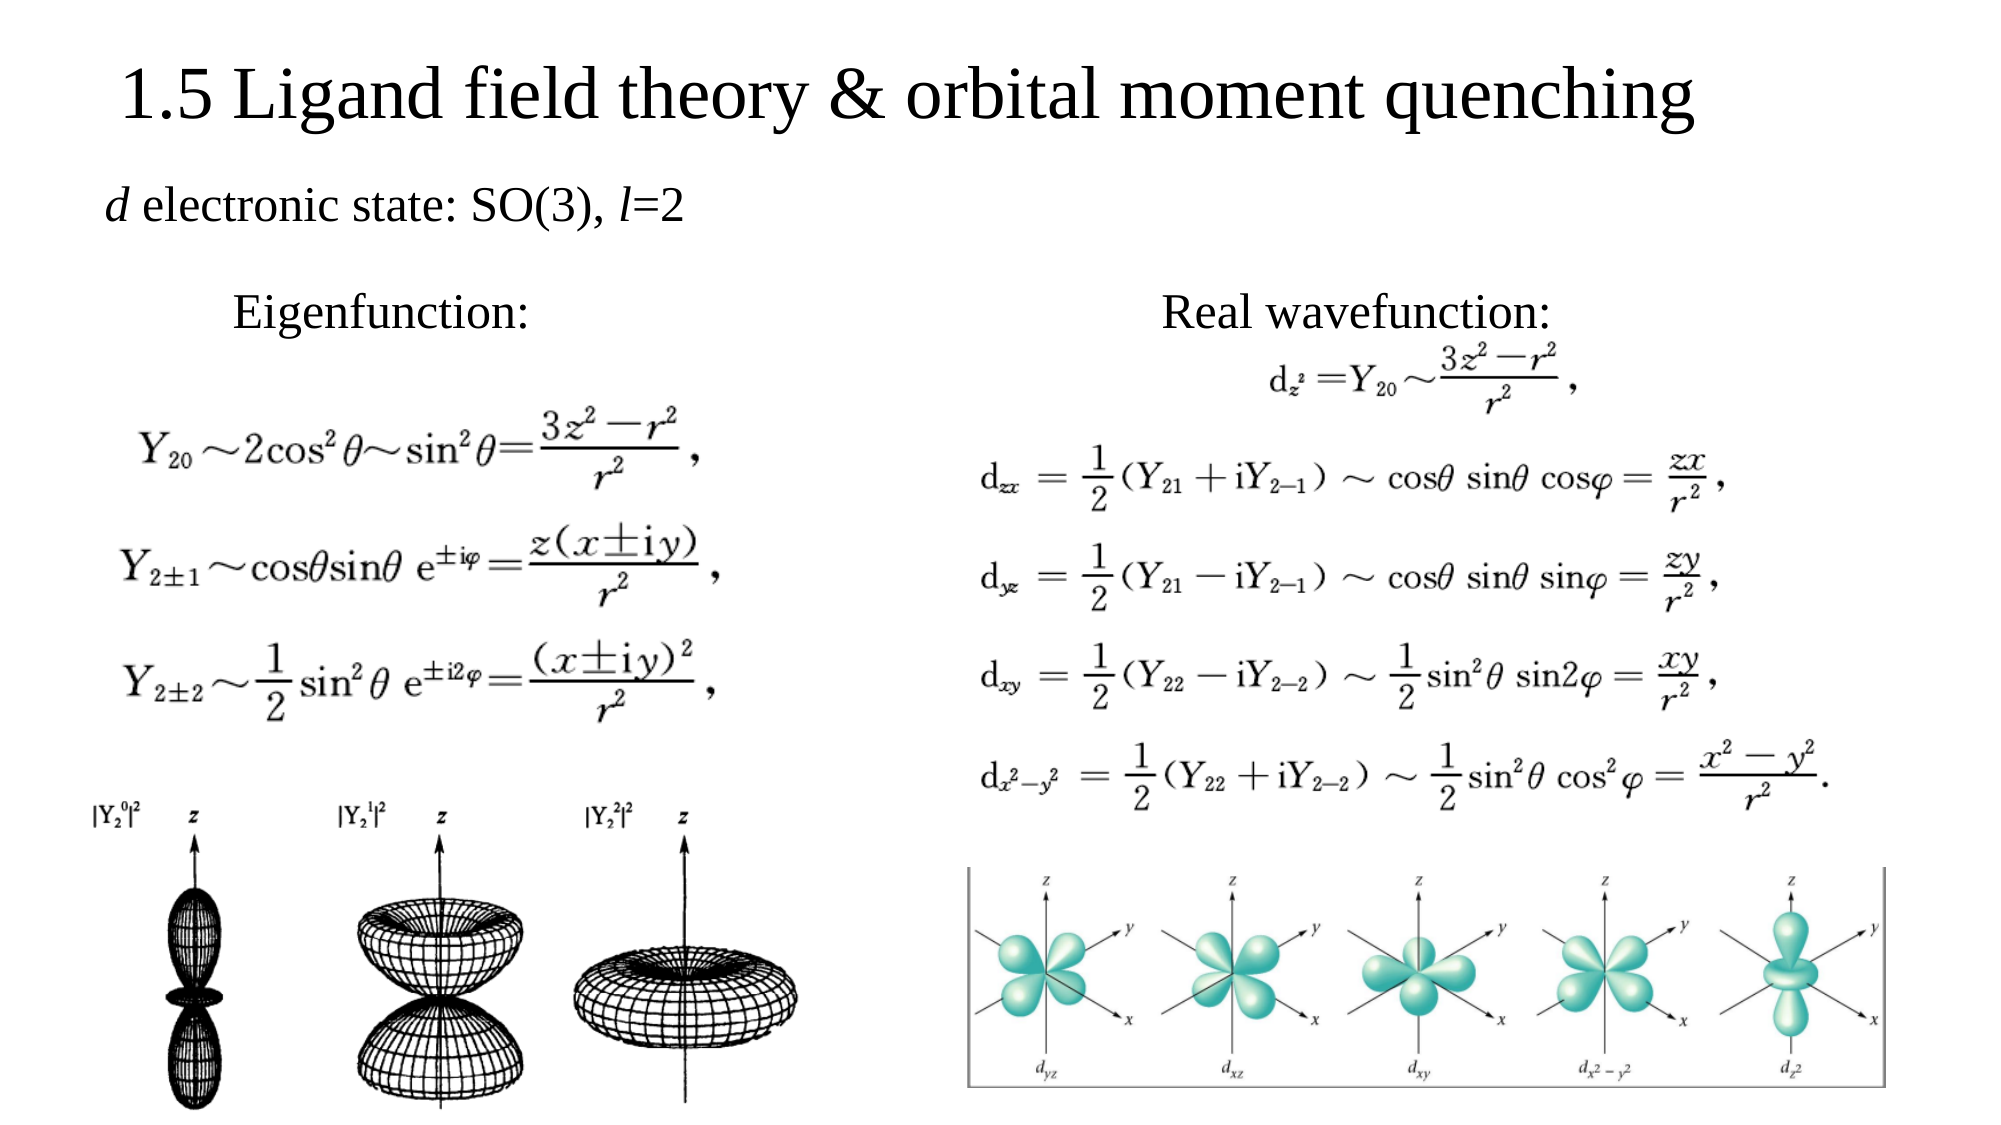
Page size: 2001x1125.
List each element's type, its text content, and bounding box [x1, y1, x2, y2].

text_box Real wavefunction: [1134, 271, 1840, 335]
text_box 1.5 Ligand field theory & orbital moment quenching [105, 36, 1841, 142]
picture [947, 335, 1841, 831]
picture [82, 791, 804, 1117]
text_box Eigenfunction: [205, 271, 912, 346]
picture [61, 392, 738, 733]
text_box d electronic state: SO(3), l=2 [89, 163, 796, 239]
picture [964, 867, 1886, 1088]
